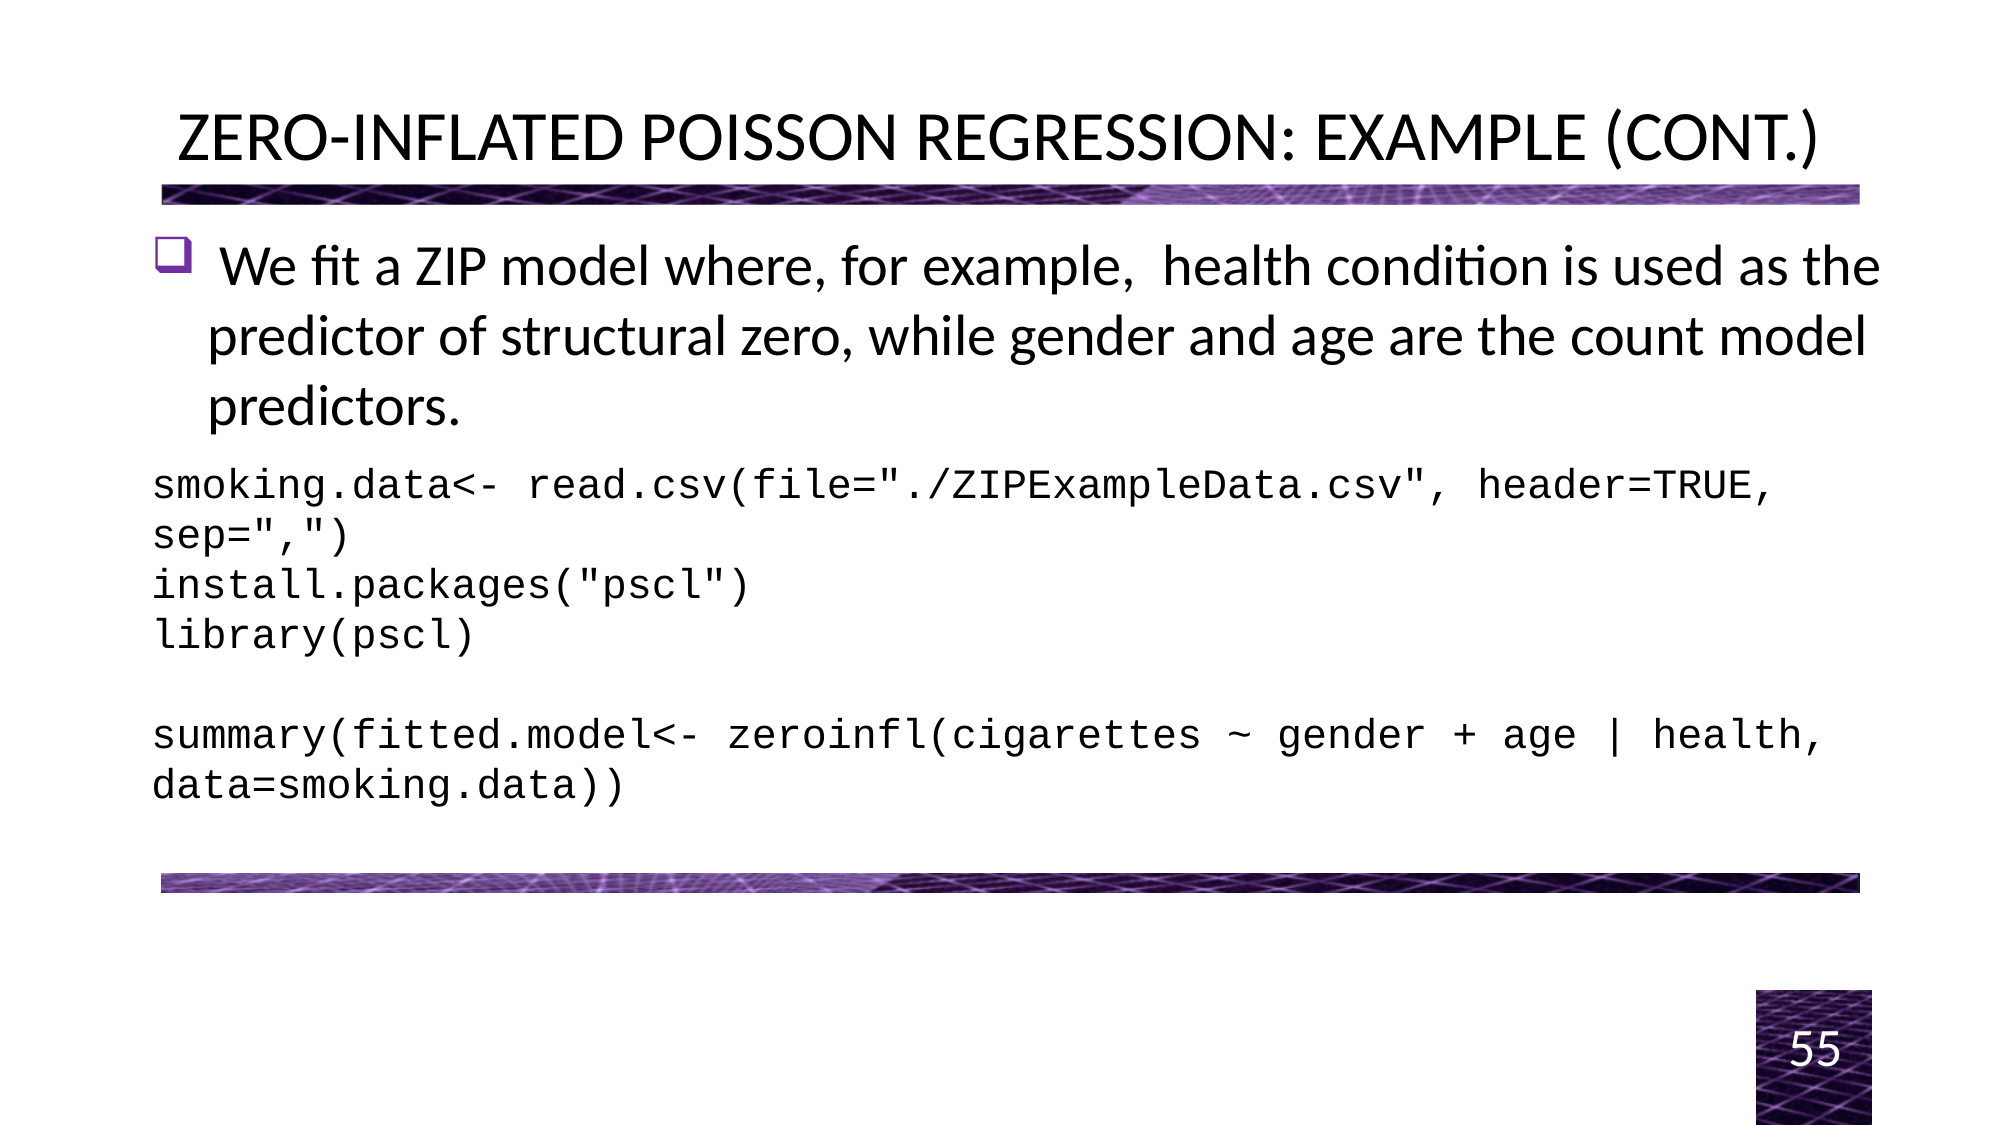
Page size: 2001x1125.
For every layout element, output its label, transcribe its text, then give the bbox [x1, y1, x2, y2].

picture [161, 184, 1860, 205]
picture [1756, 990, 1872, 1125]
title zero-INFLATED POISSON REGRESSION example continues [69, 69, 479, 906]
picture [161, 872, 1860, 894]
text_box We fit a ZIP model where, for example, health condition is used as the predictor of structural zero, while gender and age are the count model predictors. smoking.data<- read.csv(file="./ZIPExampleData.csv", header=TRUE, sep=",") install.packages("pscl") library(pscl) summary(fitted.model<- zeroinfl(cigarettes ~ gender + age | health, data=smoking.data)) [136, 219, 2000, 855]
text_box ZERO-INFLATED POISSON REGRESSION: EXAMPLE (CONT.) [136, 66, 1864, 199]
